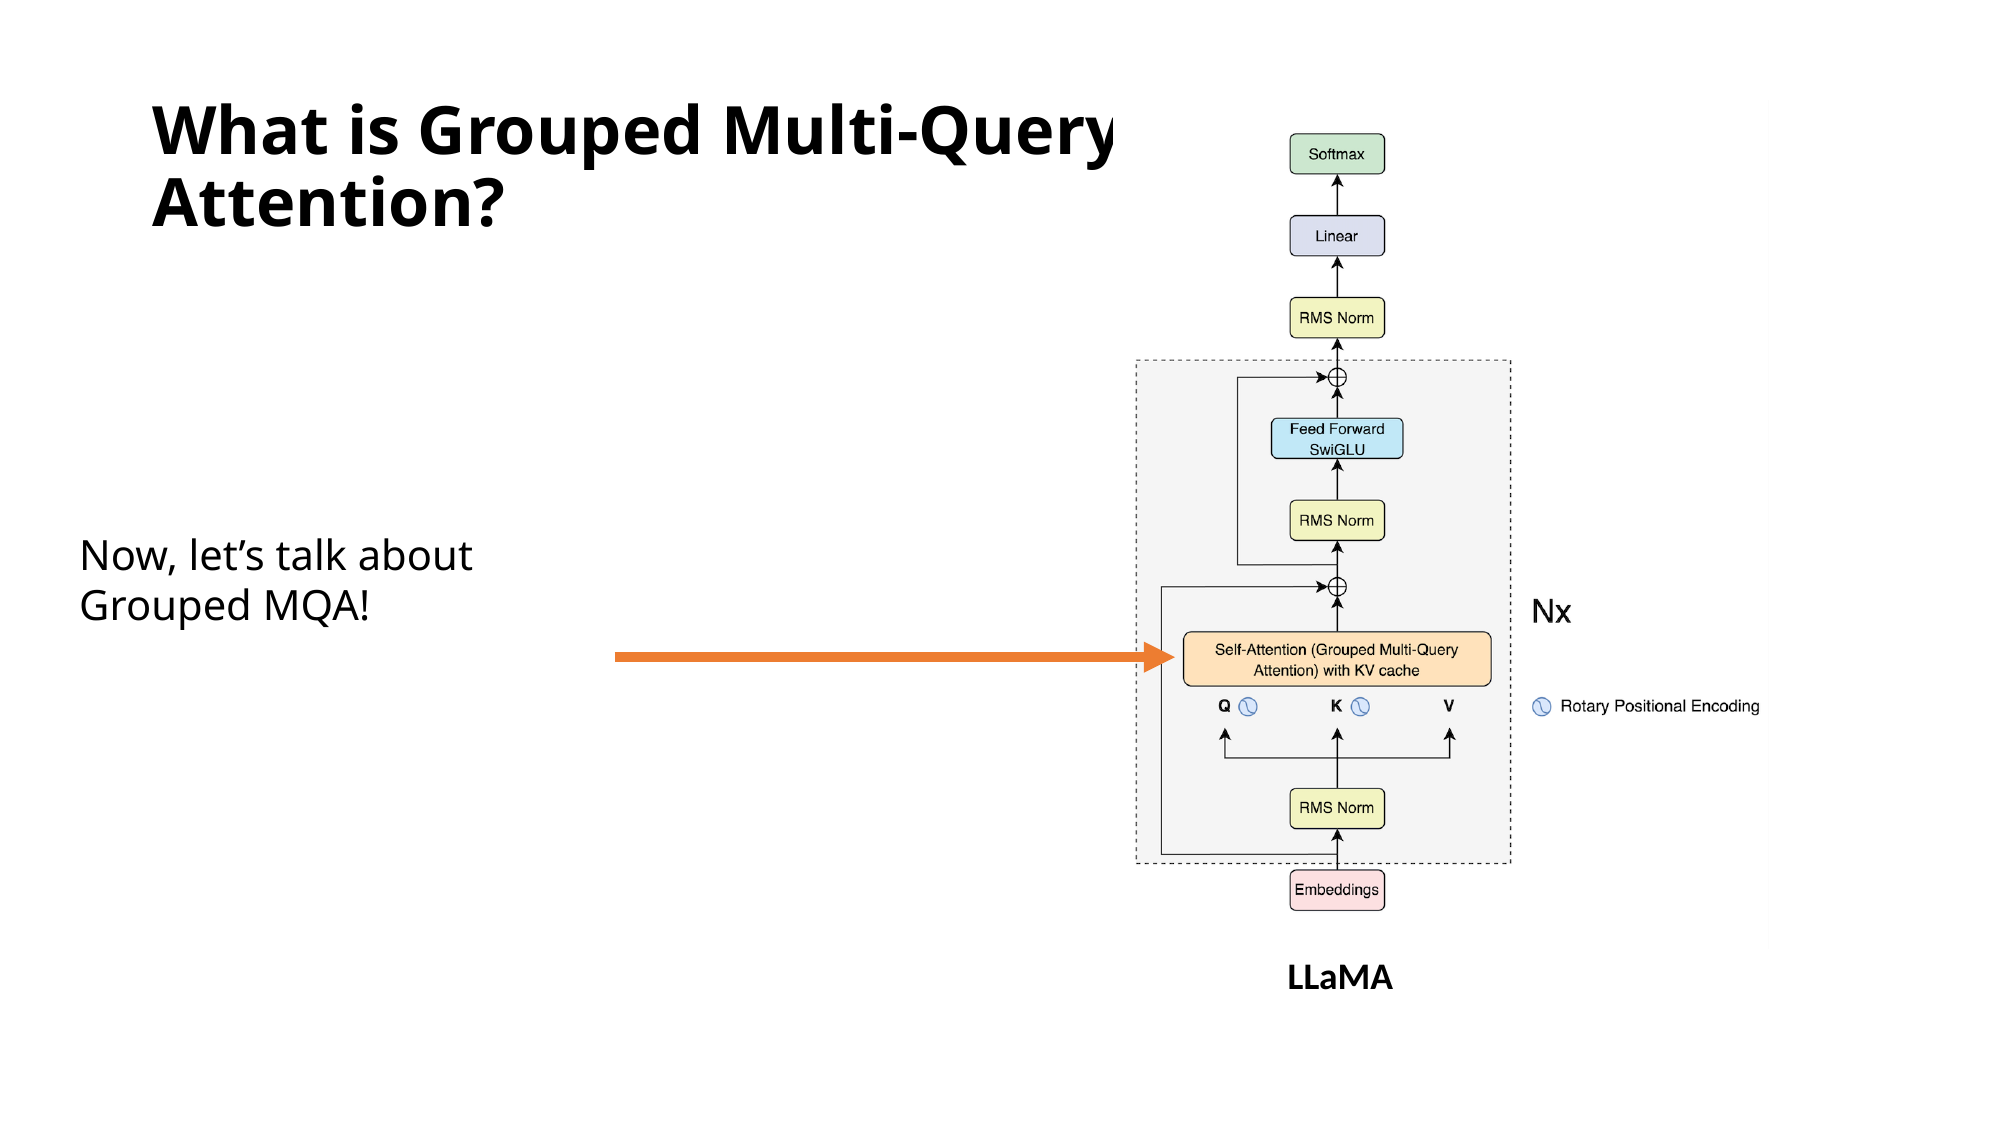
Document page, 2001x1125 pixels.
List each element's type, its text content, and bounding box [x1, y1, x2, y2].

text_box LLaMA [1230, 949, 1451, 1004]
picture [1113, 100, 1769, 949]
text_box Now, let’s talk about Grouped MQA! [64, 521, 615, 637]
title What is Grouped Multi-Query Attention? [137, 59, 1863, 278]
